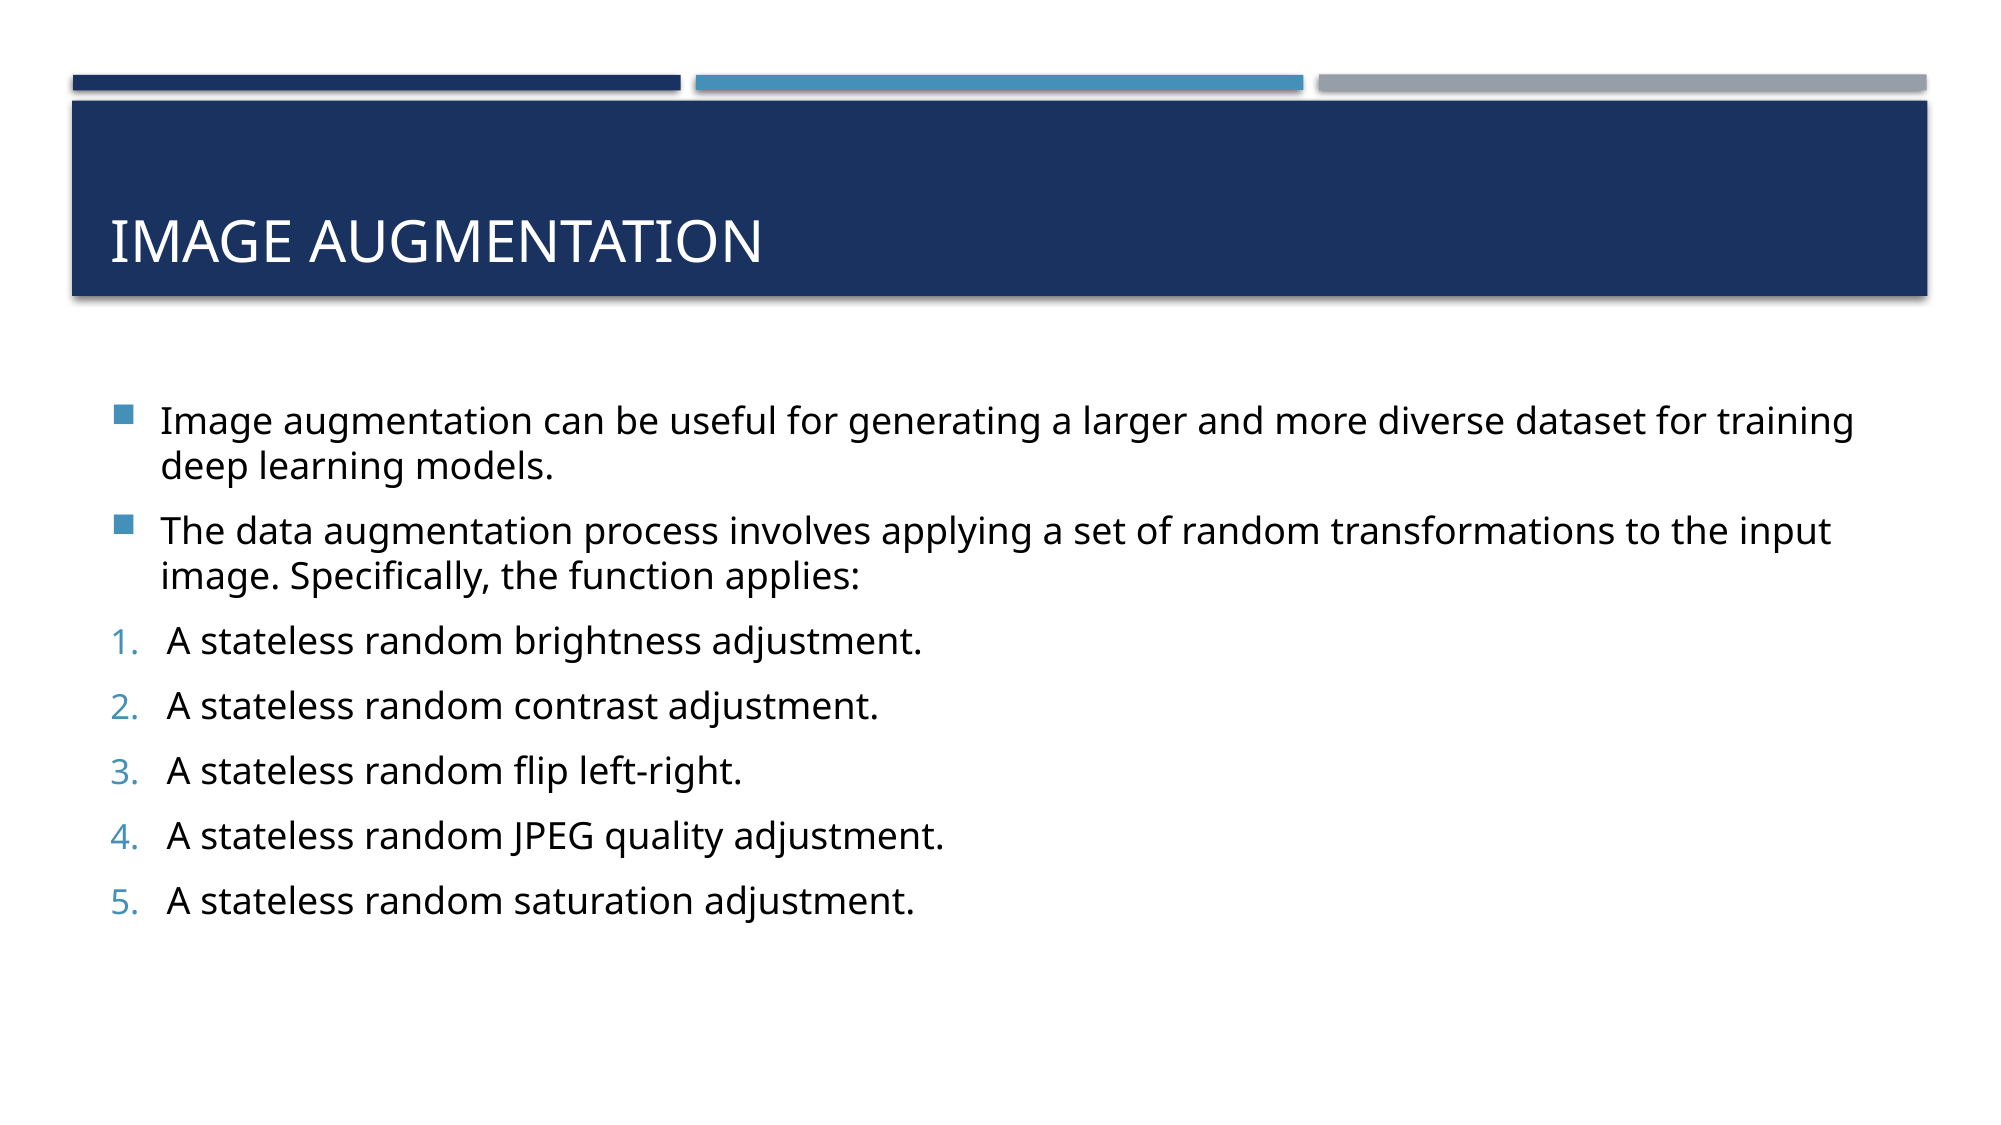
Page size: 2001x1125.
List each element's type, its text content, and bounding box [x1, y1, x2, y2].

title Image augmentation [95, 115, 1905, 282]
list Image augmentation can be useful for generating a larger and more diverse dataset for training deep learning models. The data augmentation process involves applying a set of random transformations to the input image. Specifically, the function applies: A stateless random brightness adjustment. A stateless random contrast adjustment. A stateless random flip left-right. A stateless random JPEG quality adjustment. A stateless random saturation adjustment. [95, 357, 1905, 962]
